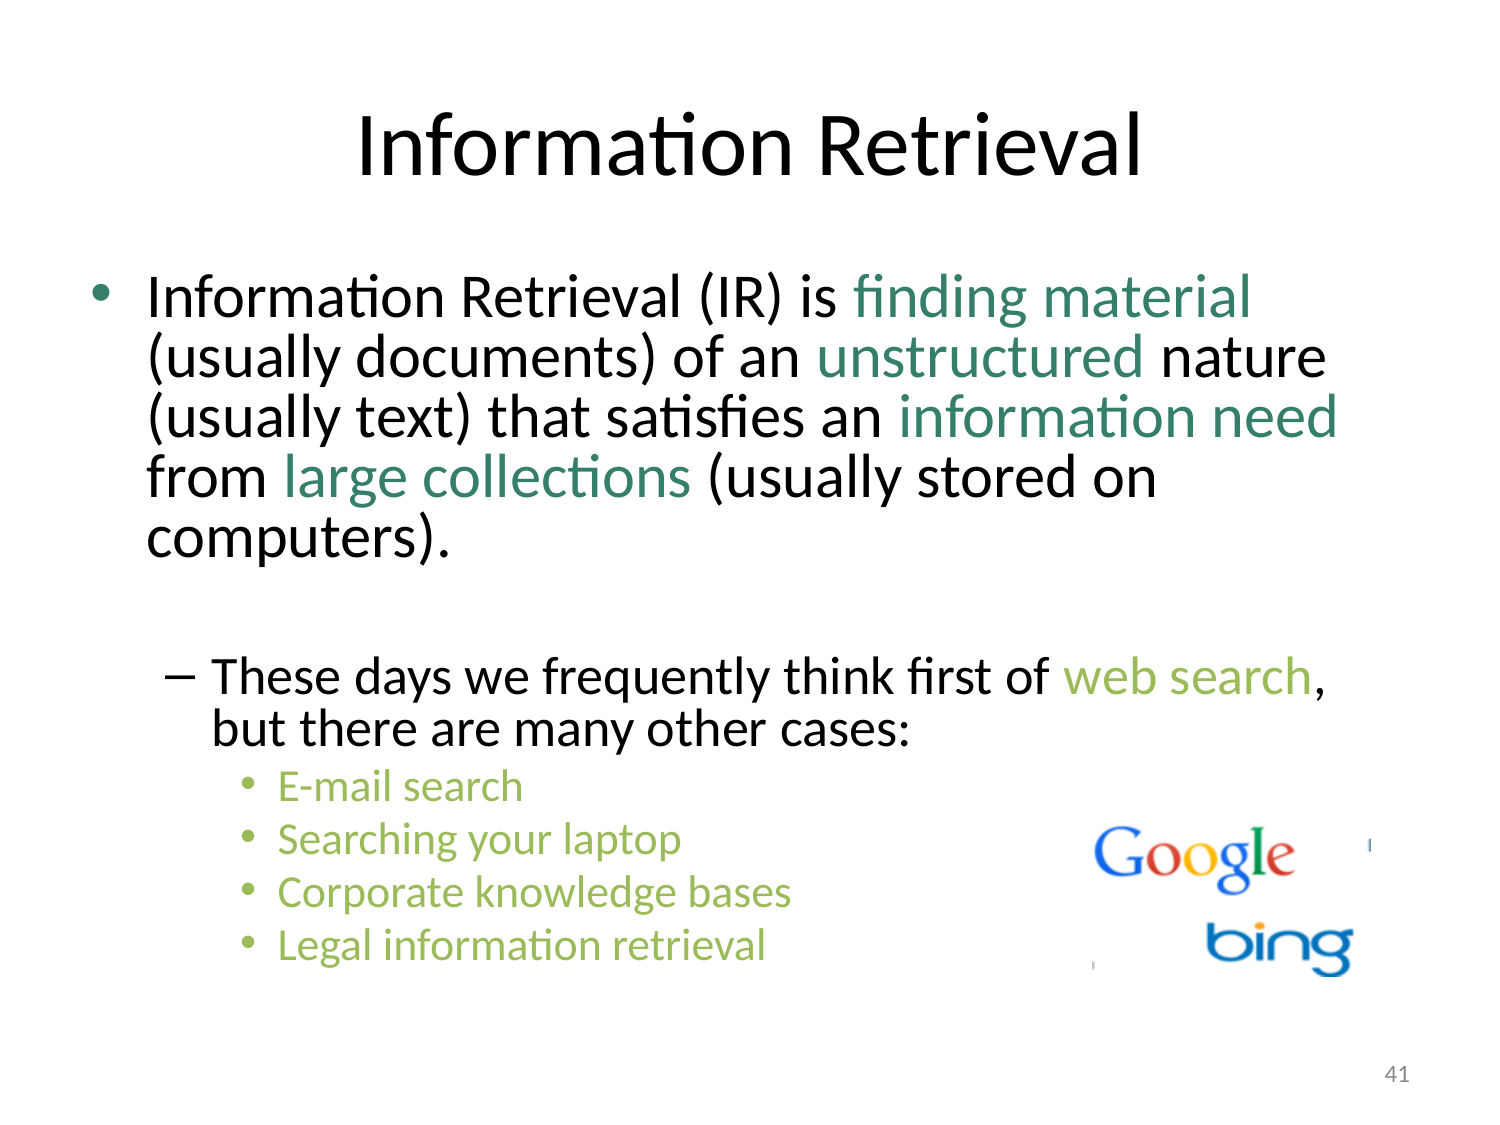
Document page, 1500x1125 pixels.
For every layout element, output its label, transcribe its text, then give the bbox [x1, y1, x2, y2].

title Information Retrieval [75, 45, 1425, 233]
picture [1092, 822, 1371, 978]
slide_number 41 [1074, 1042, 1425, 1103]
list Information Retrieval (IR) is finding material (usually documents) of an unstructured nature (usually text) that satisfies an information need from large collections (usually stored on computers). These days we frequently think first of web search, but there are many other cases: E-mail search Searching your laptop Corporate knowledge bases Legal information retrieval [75, 262, 1425, 1005]
